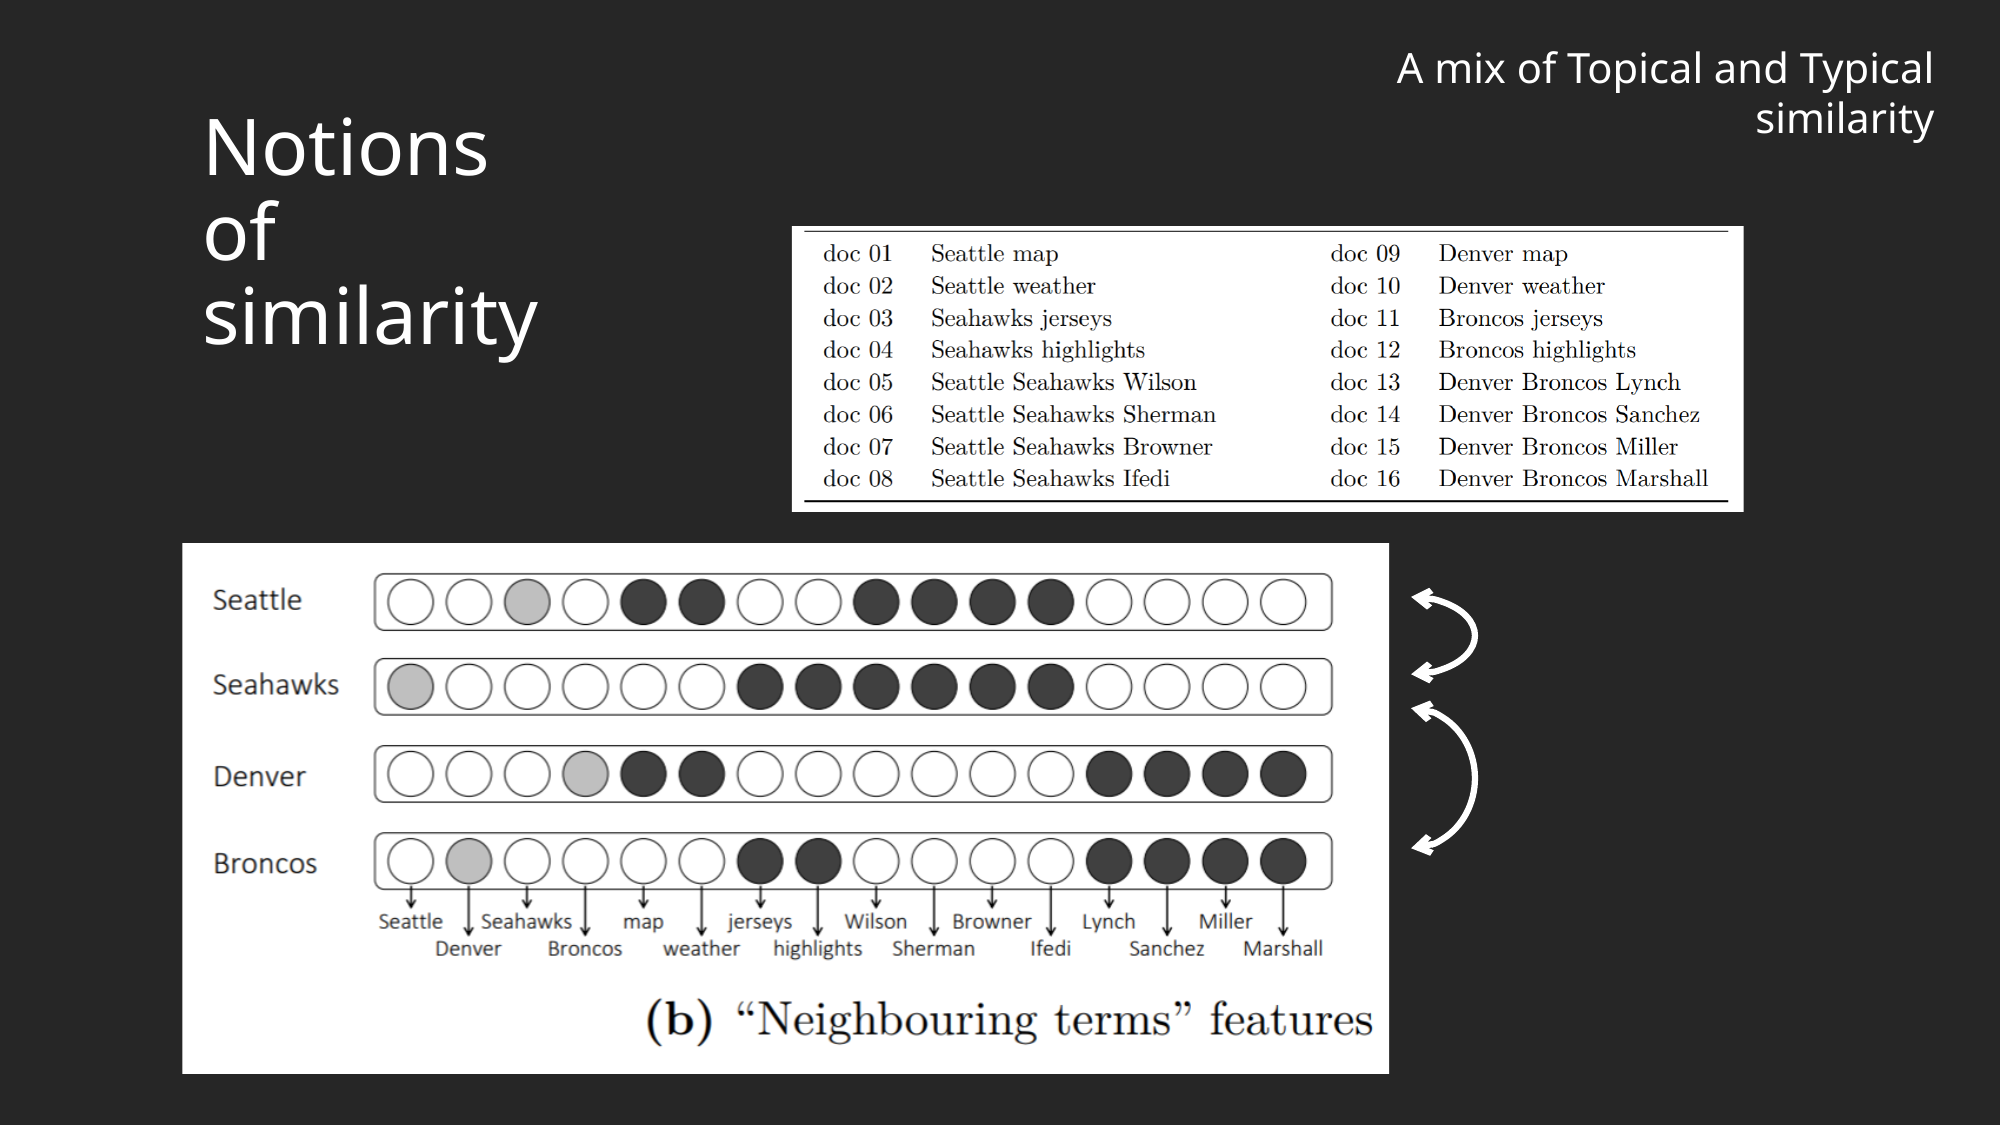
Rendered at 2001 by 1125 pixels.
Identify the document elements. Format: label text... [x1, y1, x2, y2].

picture [791, 226, 1744, 512]
text_box A mix of Topical and Typical similarity [1196, 34, 1950, 150]
text_box [1411, 702, 1476, 854]
picture [182, 542, 1390, 1074]
text_box [1411, 590, 1476, 681]
title Notions of similarity [187, 99, 590, 369]
